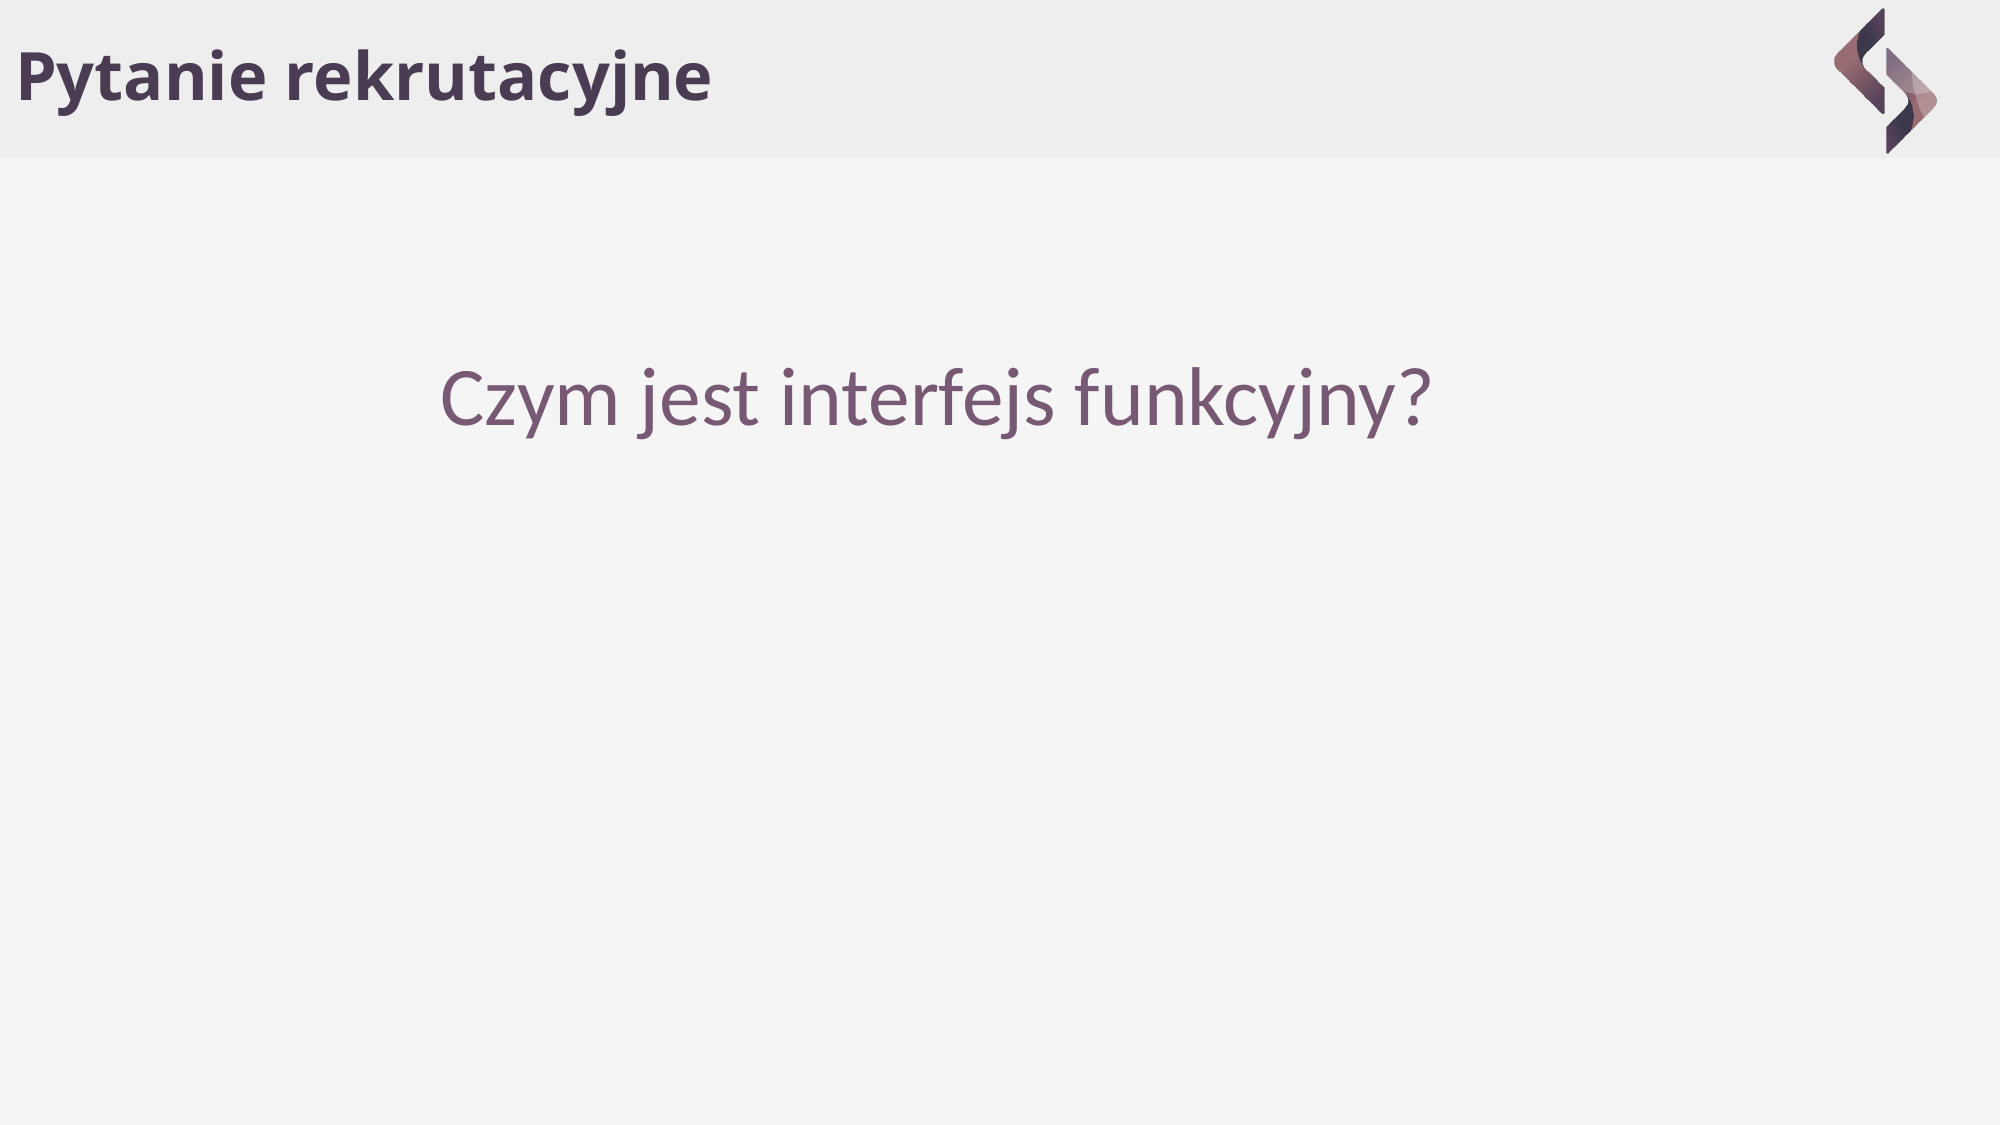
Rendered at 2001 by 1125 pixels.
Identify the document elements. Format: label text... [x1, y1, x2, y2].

picture [1787, 0, 2001, 166]
list Czym jest interfejs funkcyjny? [387, 345, 1707, 738]
title Pytanie rekrutacyjne [0, 0, 1788, 158]
